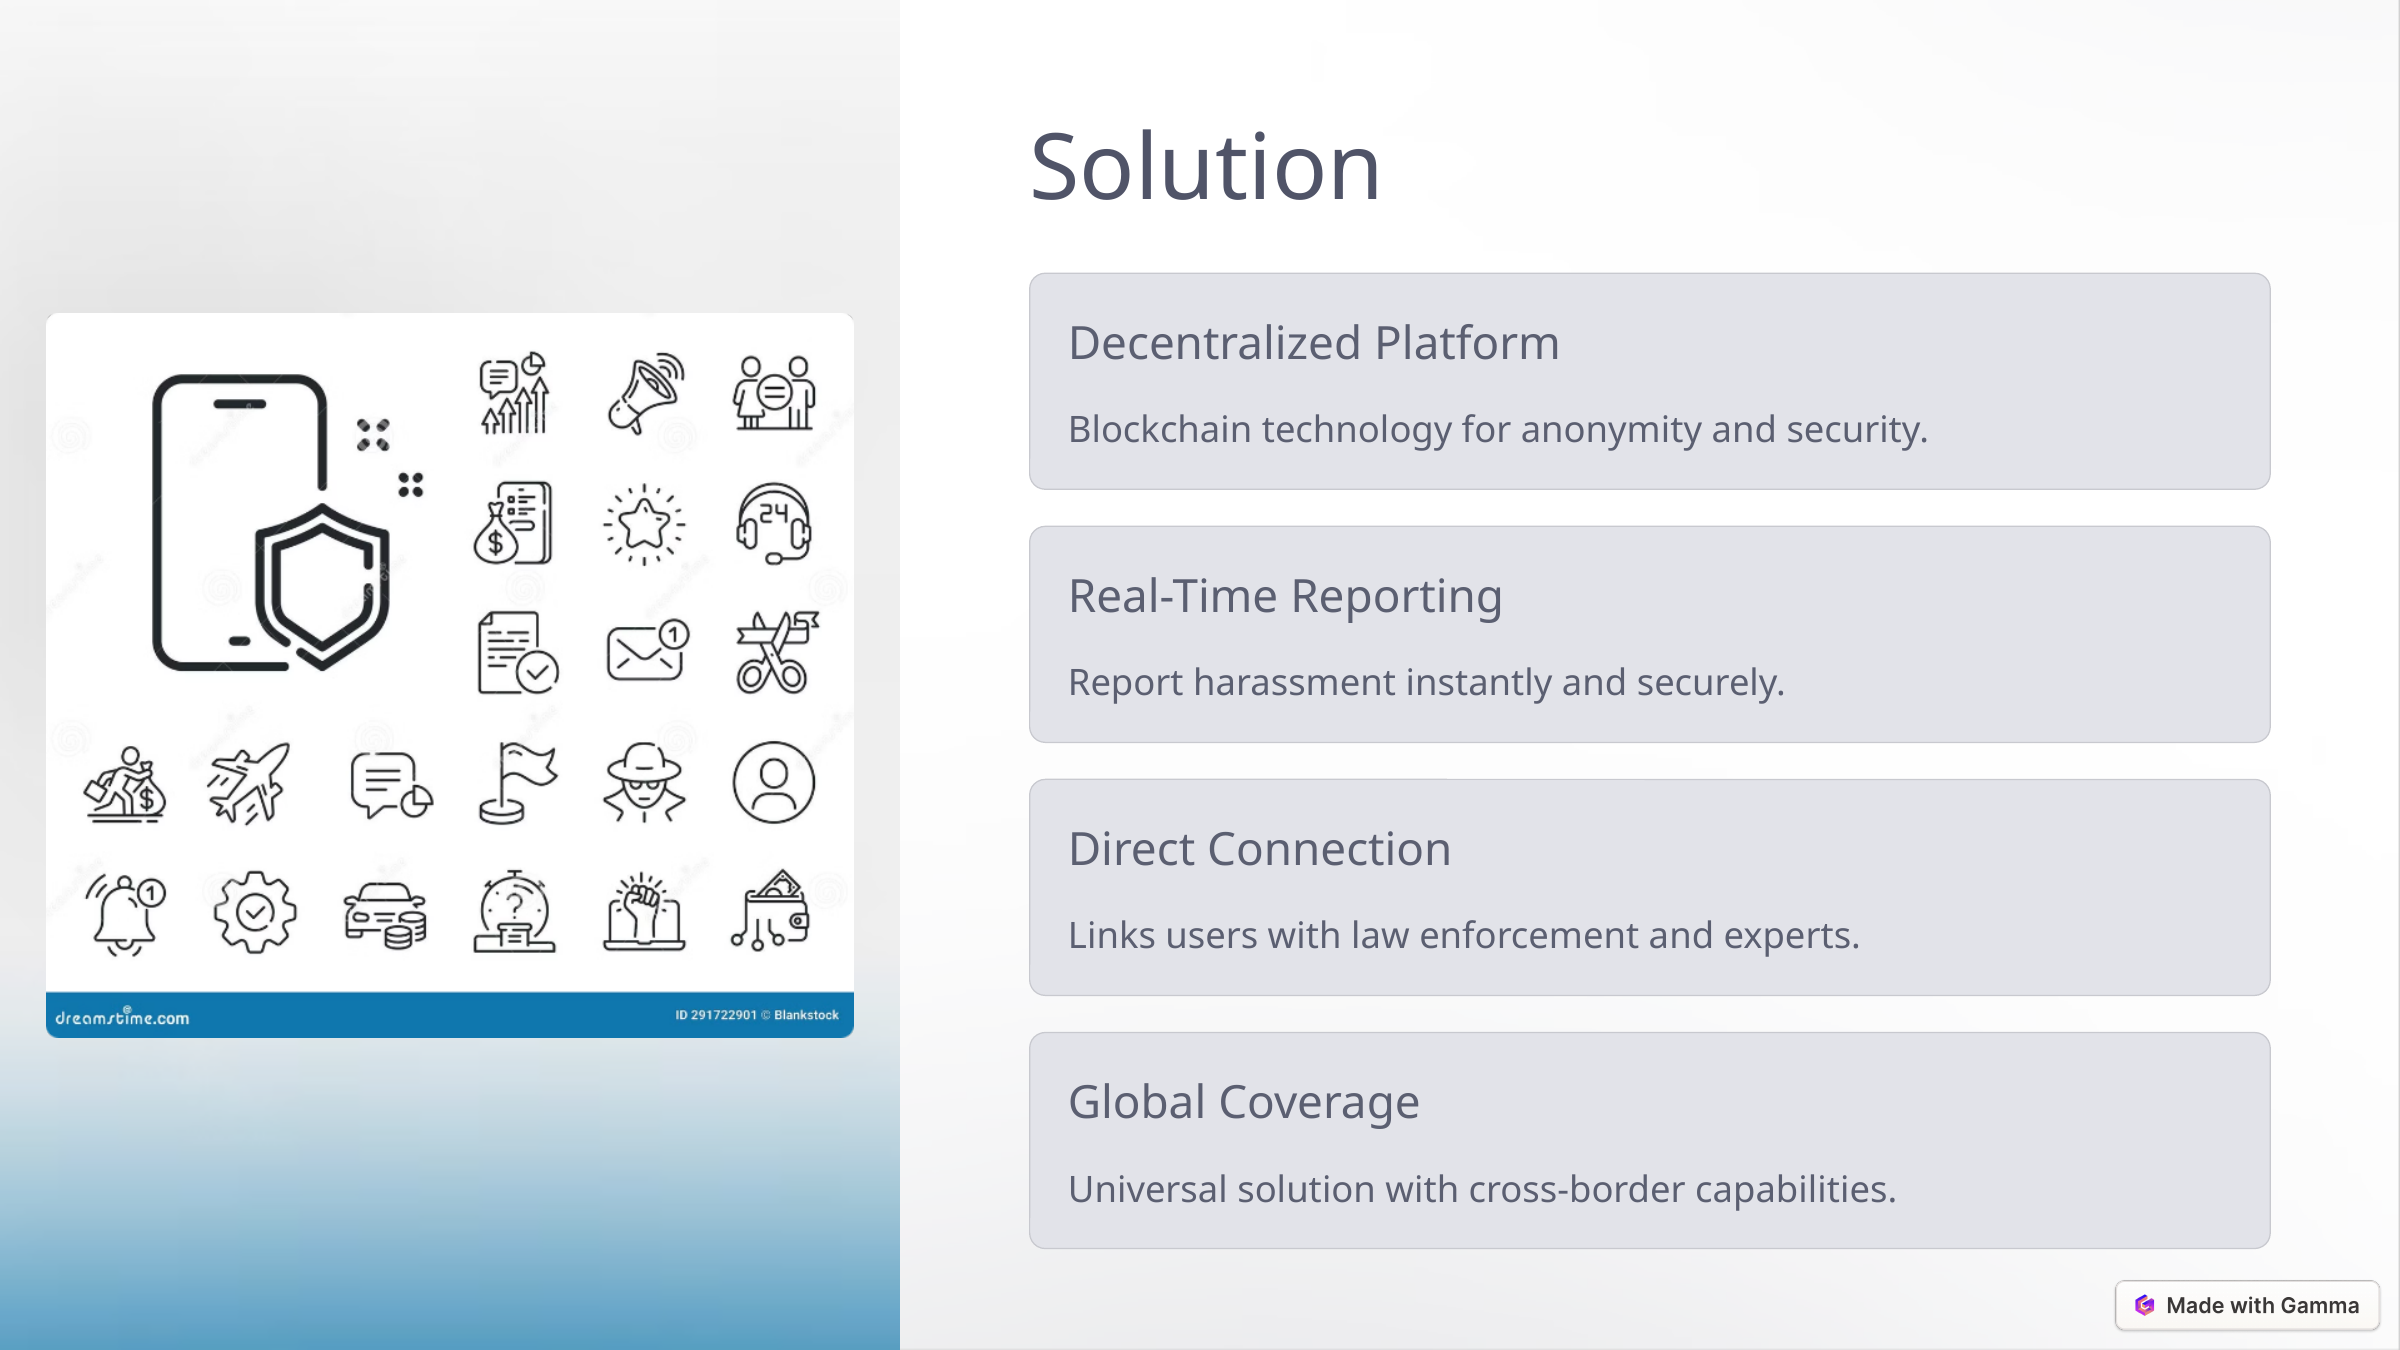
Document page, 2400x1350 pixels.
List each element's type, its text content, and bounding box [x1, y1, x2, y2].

text_box [1029, 526, 2271, 743]
picture [2106, 1271, 2389, 1339]
text_box Real-Time Reporting [1068, 564, 1532, 623]
text_box [1029, 1032, 2271, 1249]
picture [0, 0, 900, 1350]
text_box Global Coverage [1068, 1070, 1532, 1129]
text_box Links users with law enforcement and experts. [1067, 897, 2232, 958]
text_box [1029, 779, 2271, 996]
text_box Direct Connection [1068, 817, 1532, 876]
text_box Universal solution with cross-border capabilities. [1067, 1150, 2232, 1211]
text_box Decentralized Platform [1068, 311, 1574, 370]
text_box [1029, 273, 2271, 490]
text_box Blockchain technology for anonymity and security. [1067, 391, 2232, 451]
text_box Solution [1029, 101, 1957, 218]
text_box Report harassment instantly and securely. [1067, 644, 2232, 704]
